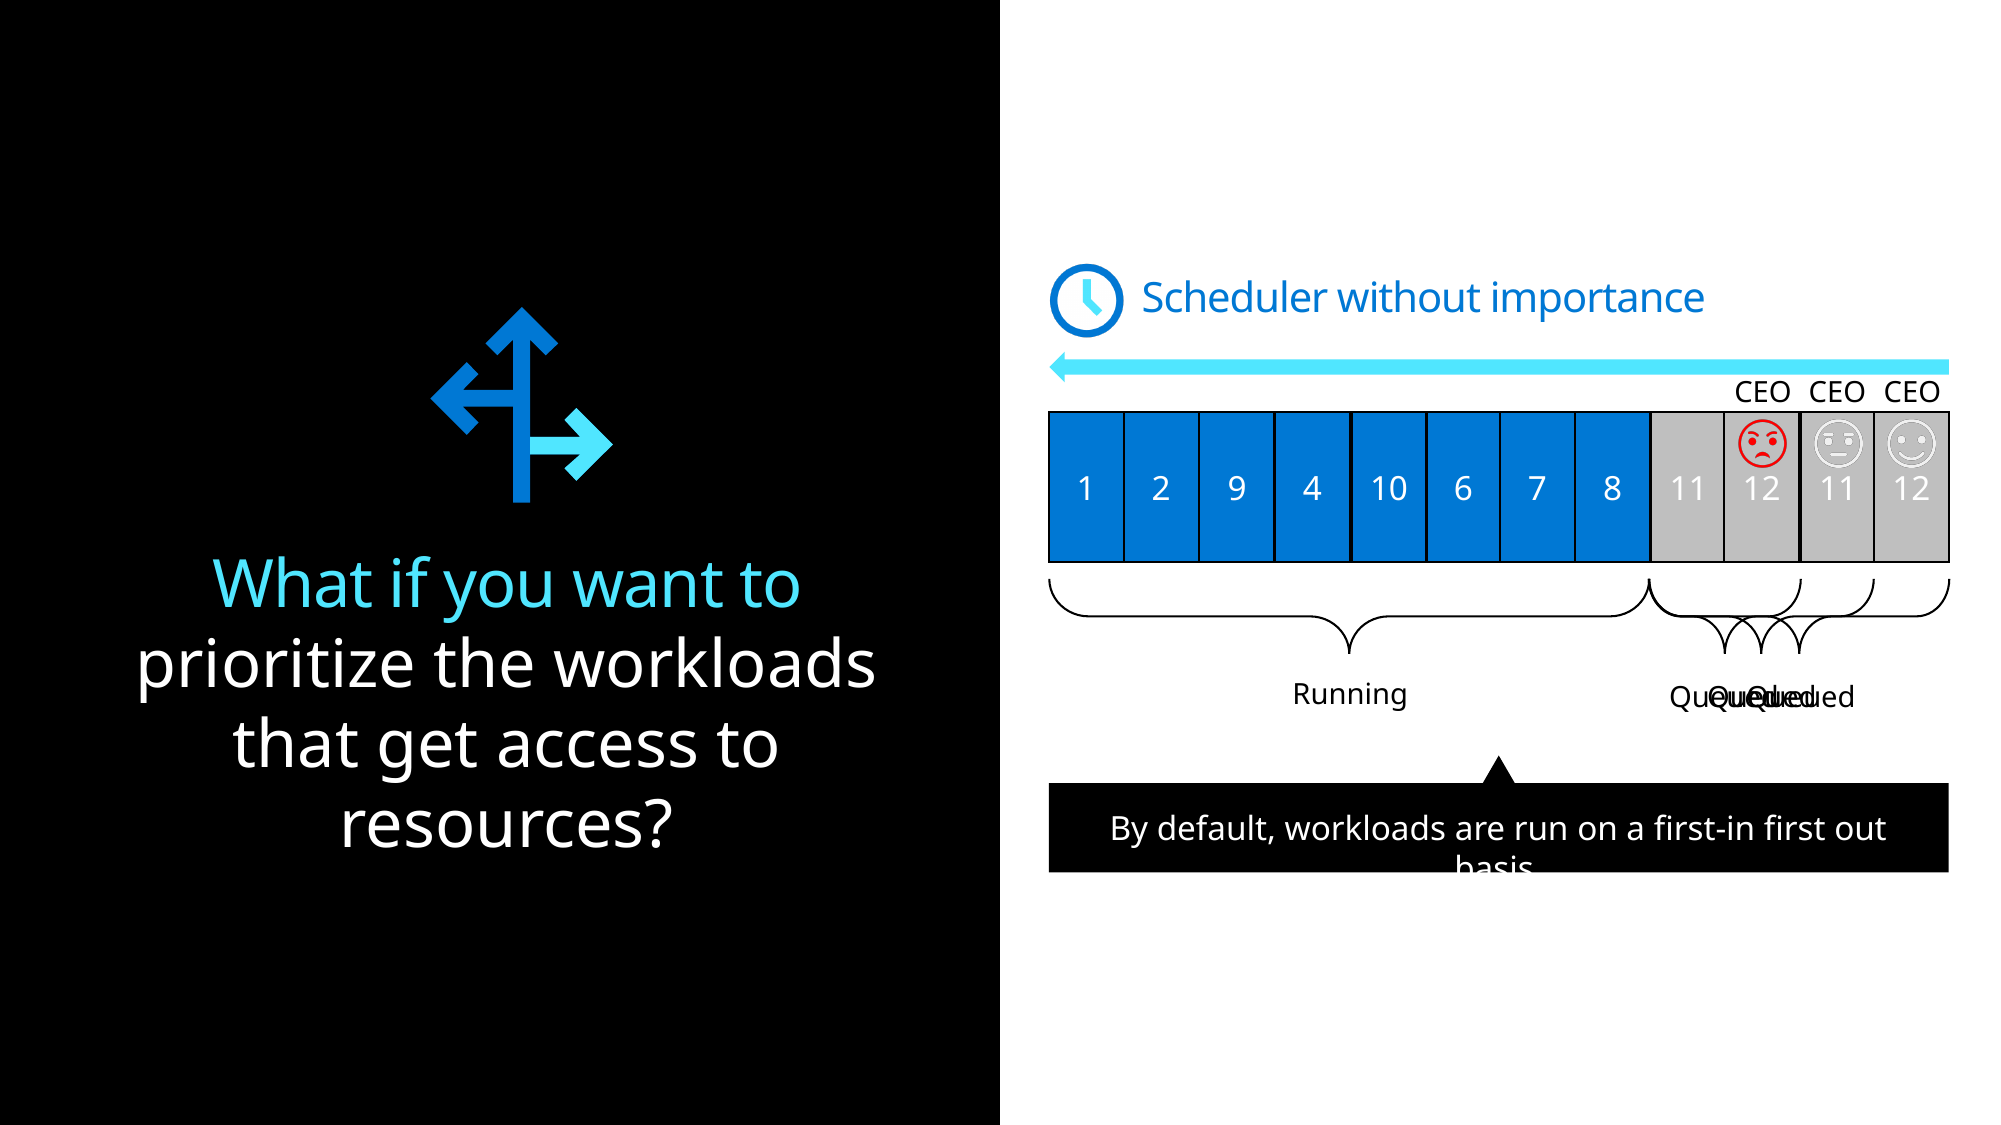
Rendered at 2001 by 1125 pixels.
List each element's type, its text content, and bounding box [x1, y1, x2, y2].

text_box 9 [1199, 412, 1275, 563]
text_box [1049, 351, 1949, 383]
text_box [1048, 262, 1718, 339]
text_box CEO [1875, 373, 1949, 409]
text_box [430, 306, 614, 503]
text_box 11 [1800, 412, 1873, 563]
text_box 10 [1351, 412, 1427, 563]
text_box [1048, 755, 1949, 873]
title What if you want to prioritize the workloads that get access to resources? [75, 579, 939, 903]
text_box [1049, 578, 1649, 654]
text_box Queued [1794, 670, 1832, 721]
text_box 7 [1499, 412, 1575, 563]
picture [1880, 413, 1942, 474]
text_box 8 [1575, 412, 1649, 563]
text_box Queued [1731, 671, 1871, 722]
text_box CEO [1725, 373, 1801, 409]
text_box Queued [1654, 670, 1794, 721]
text_box 12 [1724, 412, 1800, 563]
text_box 12 [1873, 412, 1949, 563]
text_box 4 [1275, 412, 1350, 563]
text_box [1648, 578, 1801, 654]
text_box 1 [1048, 412, 1123, 563]
picture [1731, 413, 1793, 474]
text_box 2 [1123, 412, 1199, 563]
text_box [1022, 289, 1984, 751]
picture [1807, 413, 1869, 474]
text_box CEO [1801, 373, 1874, 409]
text_box Running [1277, 668, 1424, 718]
text_box [1781, 617, 1827, 654]
text_box 11 [1651, 412, 1724, 563]
text_box [1743, 578, 1874, 654]
text_box [1845, 578, 1950, 617]
text_box 6 [1427, 412, 1499, 563]
